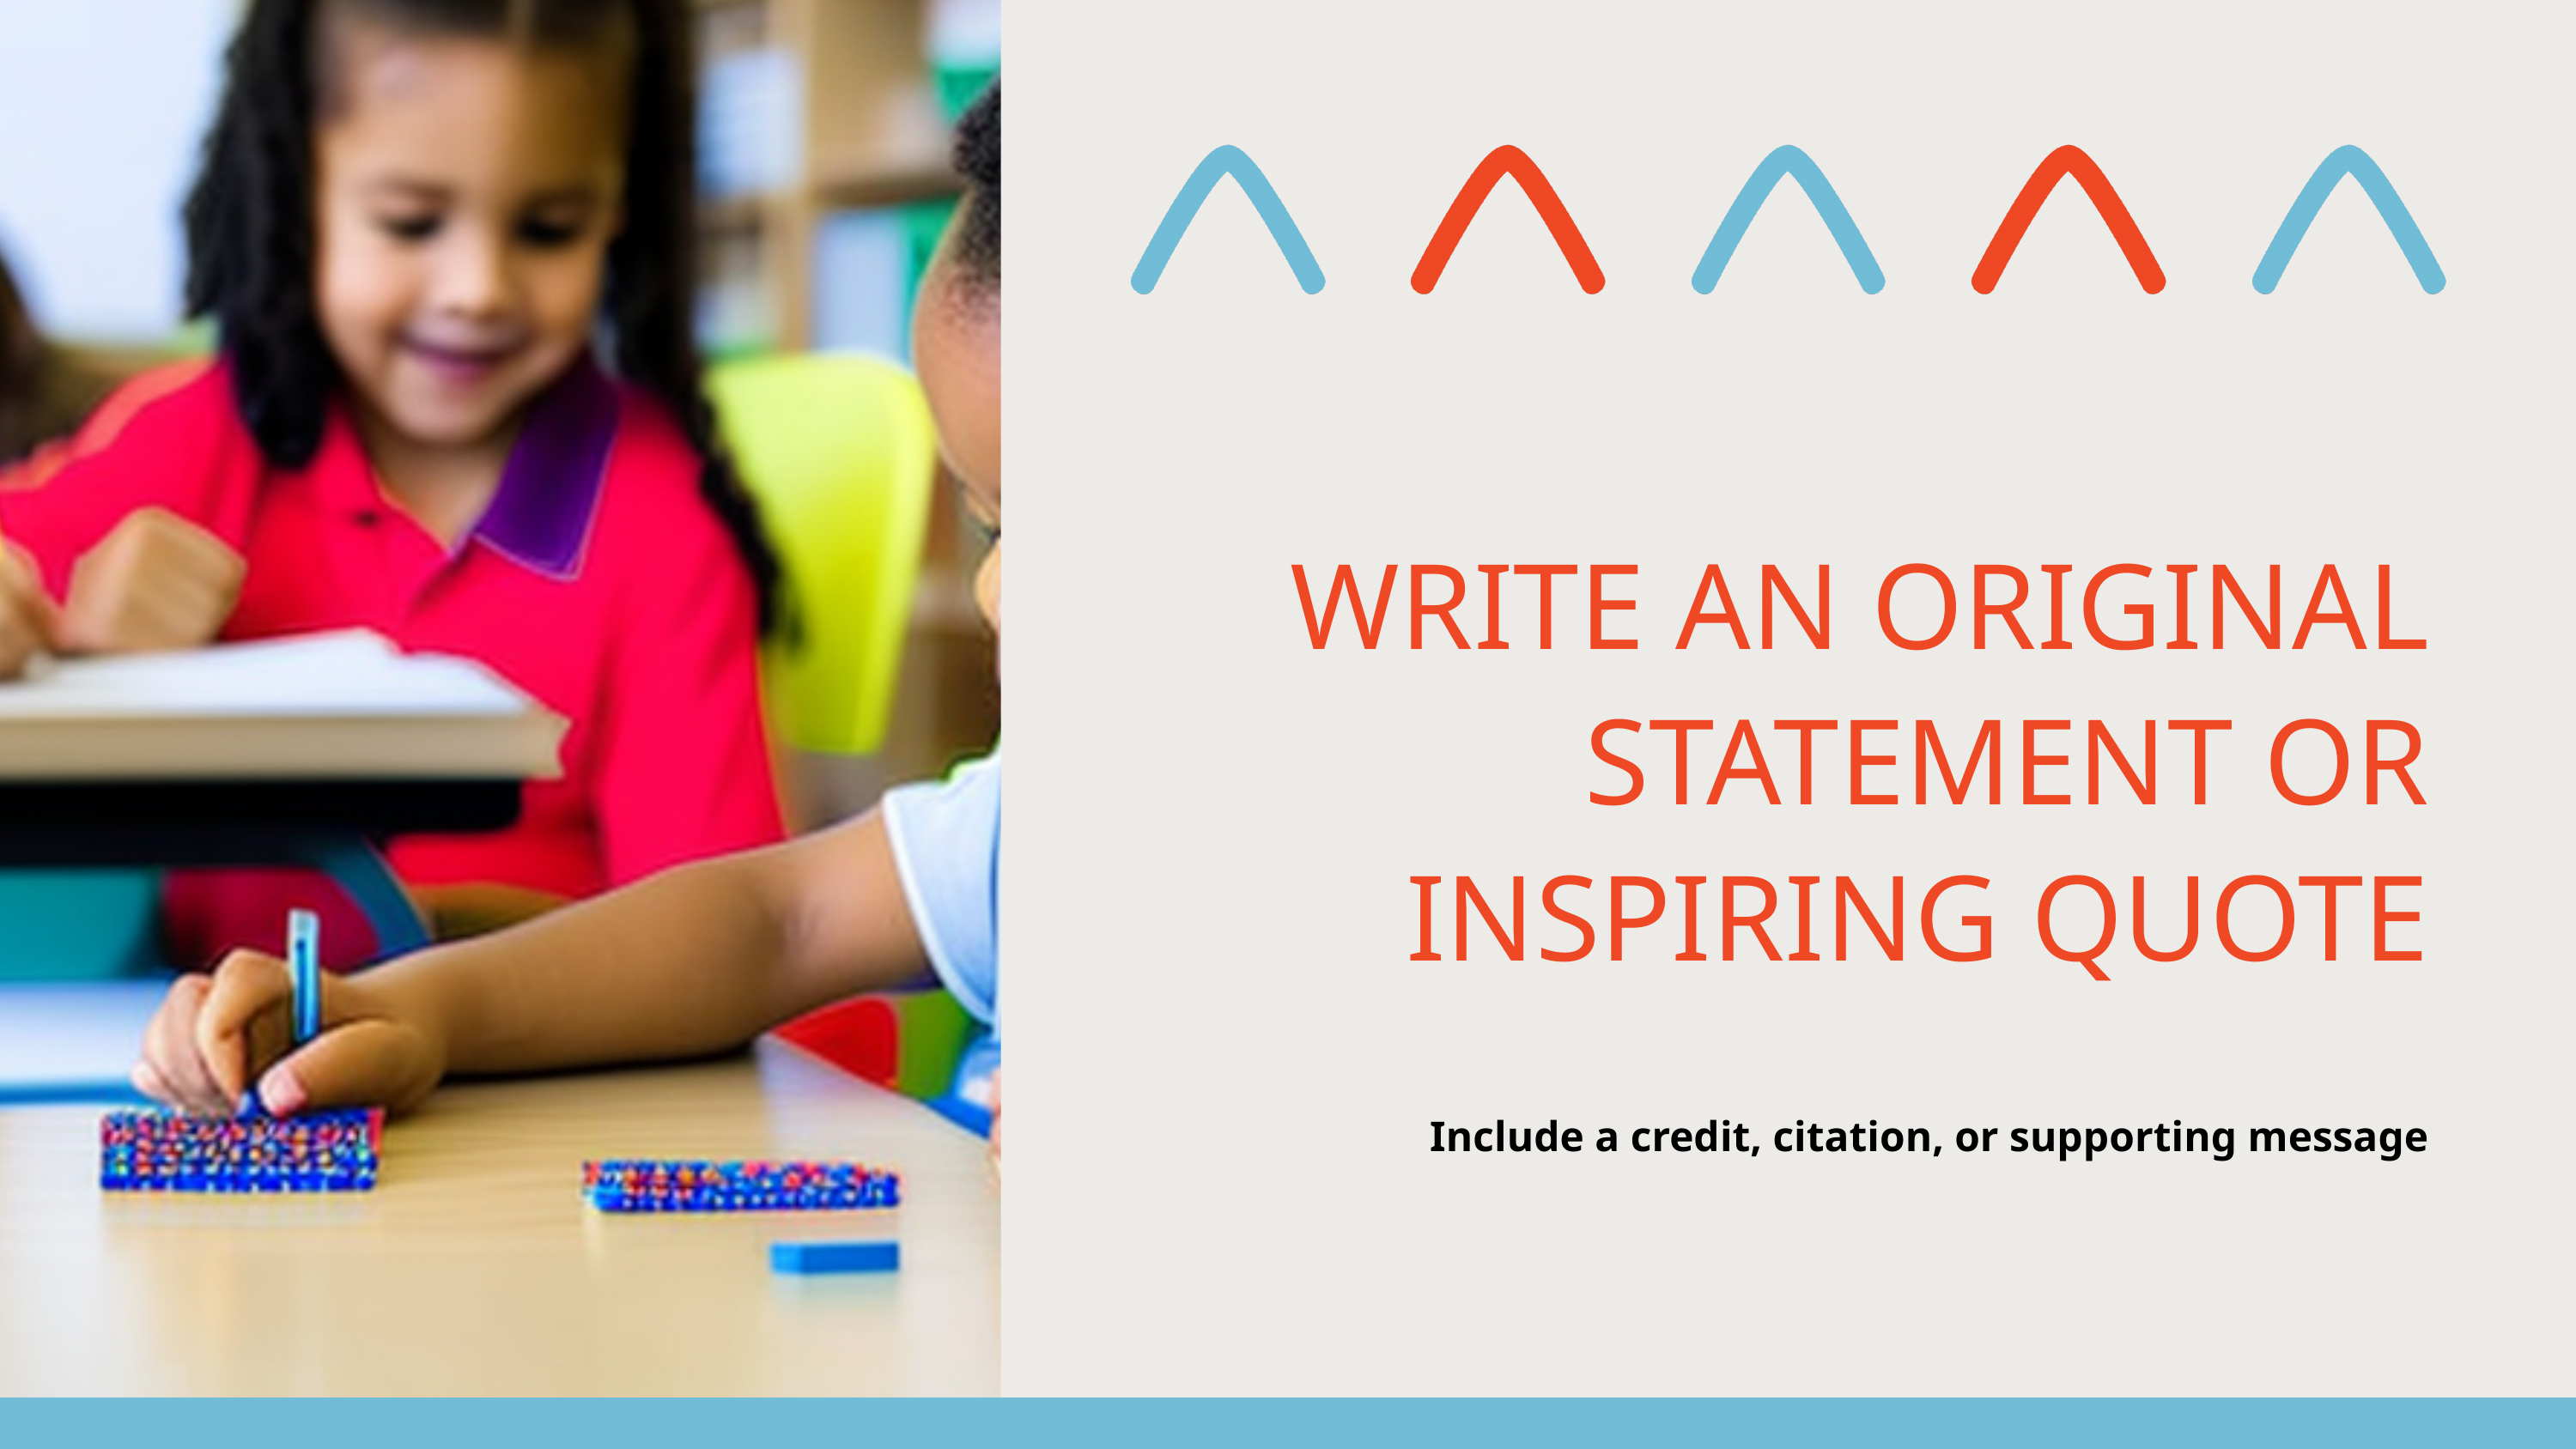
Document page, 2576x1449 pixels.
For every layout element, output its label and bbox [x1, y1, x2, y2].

picture [1124, 144, 1331, 302]
picture [1685, 144, 1892, 302]
picture [0, 0, 1001, 1013]
picture [2245, 144, 2452, 302]
text_box [0, 1013, 2576, 1449]
picture [1965, 144, 2172, 302]
picture [1405, 144, 1611, 302]
text_box [1049, 517, 2431, 1010]
